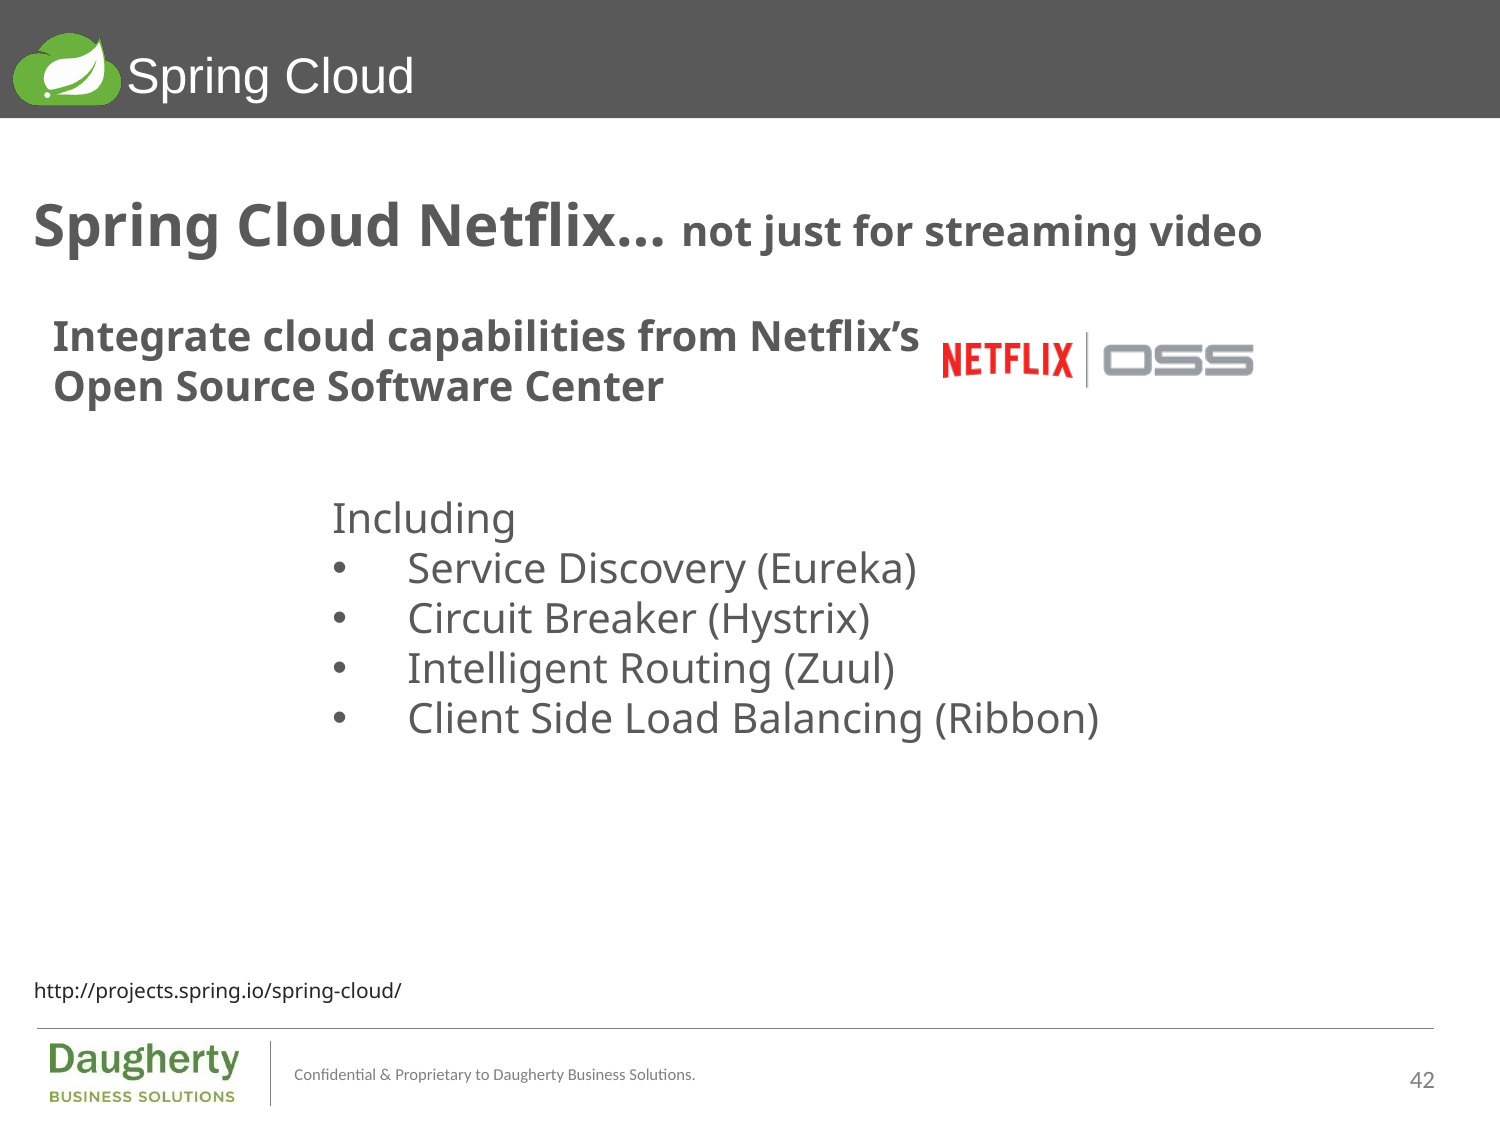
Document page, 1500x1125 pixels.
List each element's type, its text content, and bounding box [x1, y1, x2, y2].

text_box http://projects.spring.io/spring-cloud/ [10, 966, 932, 1015]
text_box Including Service Discovery (Eureka) Circuit Breaker (Hystrix) Intelligent Routing (Zuul) Client Side Load Balancing (Ribbon) [309, 480, 1149, 754]
title Spring Cloud [127, 31, 1425, 129]
text_box Spring Cloud Netflix… not just for streaming video [9, 175, 1287, 270]
picture [943, 308, 1254, 413]
picture [50, 1043, 239, 1102]
text_box Integrate cloud capabilities from Netflix’s Open Source Software Center [29, 297, 964, 422]
picture [10, 12, 124, 126]
